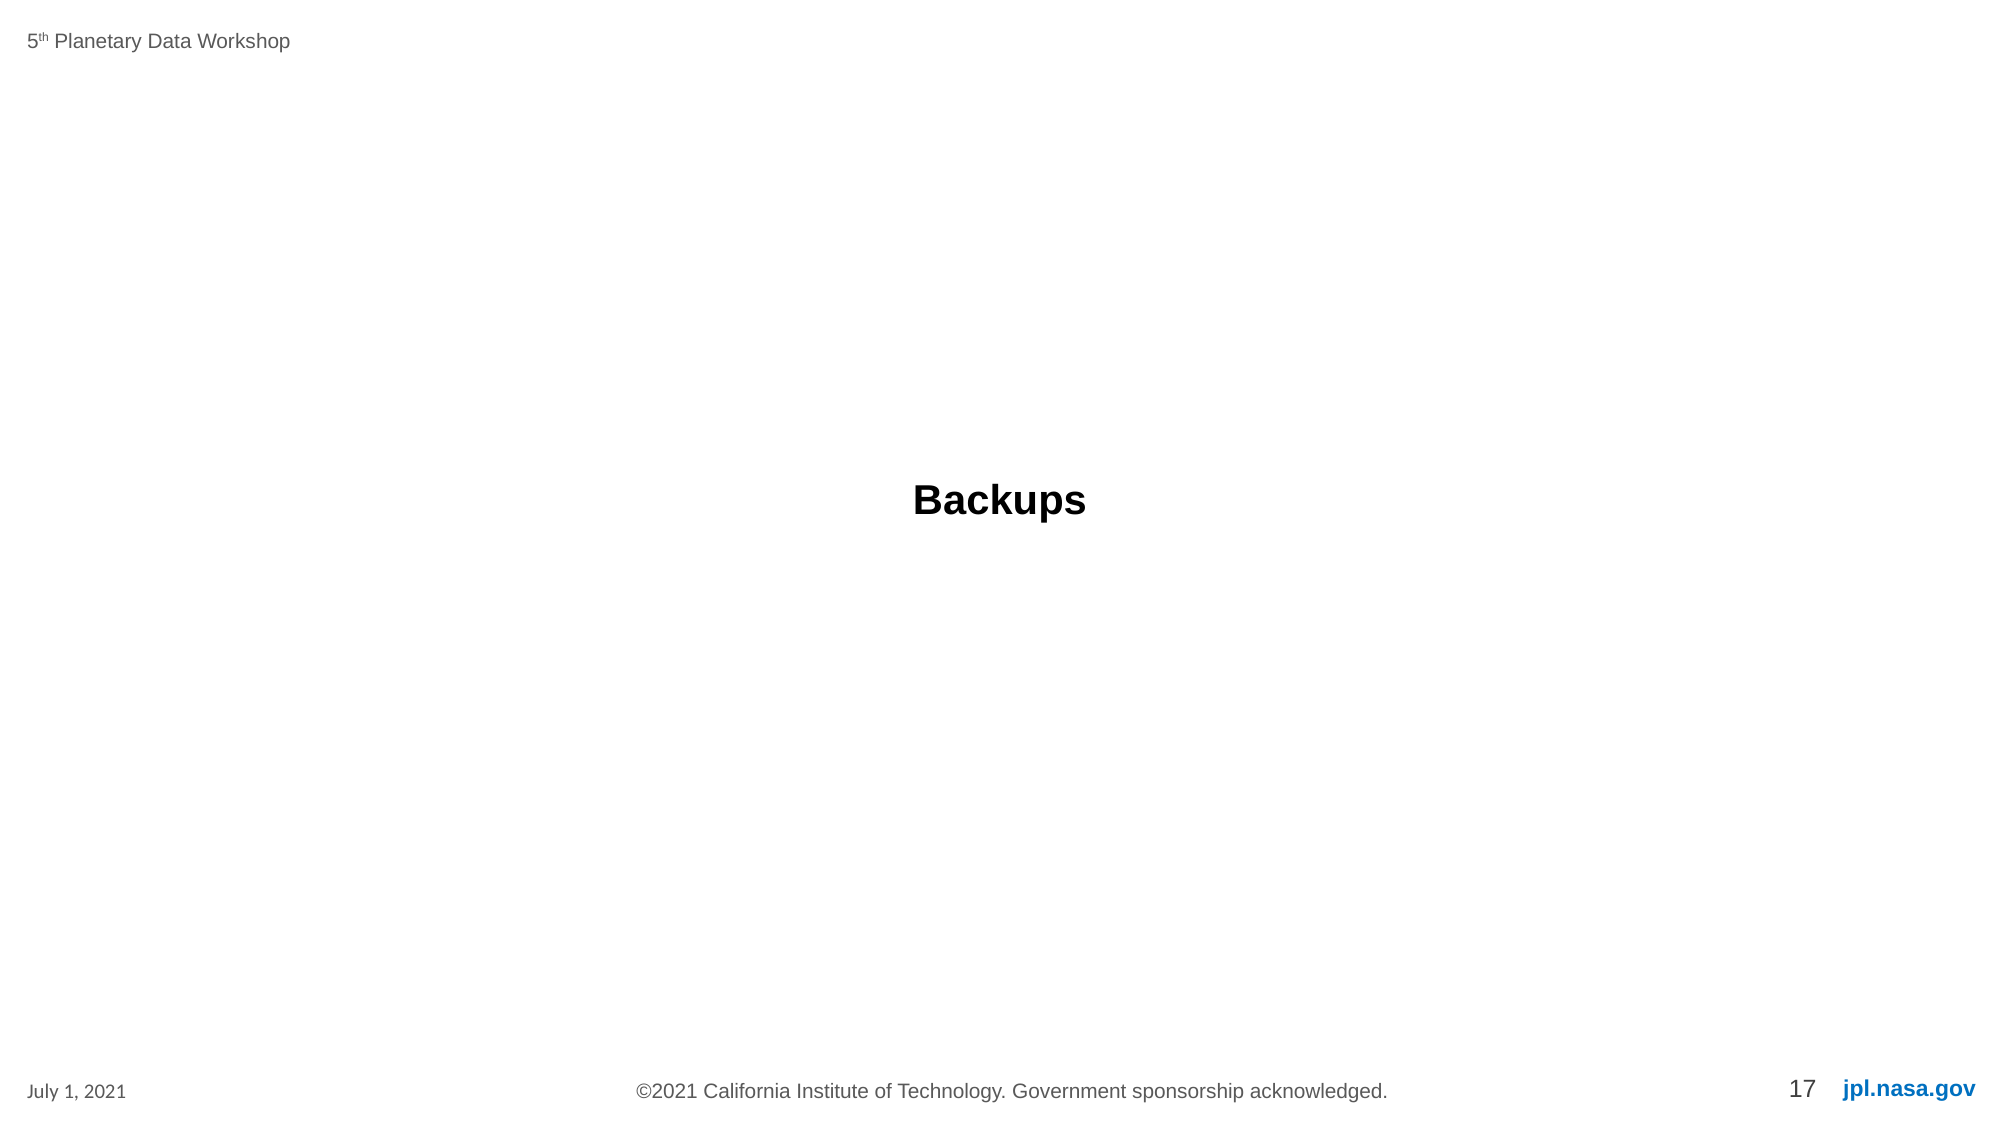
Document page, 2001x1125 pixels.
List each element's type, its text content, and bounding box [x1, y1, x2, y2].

text_box Backups [842, 464, 1158, 530]
text_box jpl.nasa.gov [1832, 1066, 2000, 1109]
text_box 5th Planetary Data Workshop [12, 19, 2000, 60]
slide_number 17 [1381, 1058, 1832, 1118]
text_box ©2021 California Institute of Technology. Government sponsorship acknowledged. [580, 1070, 1381, 1111]
text_box July 1, 2021 [12, 1070, 197, 1111]
